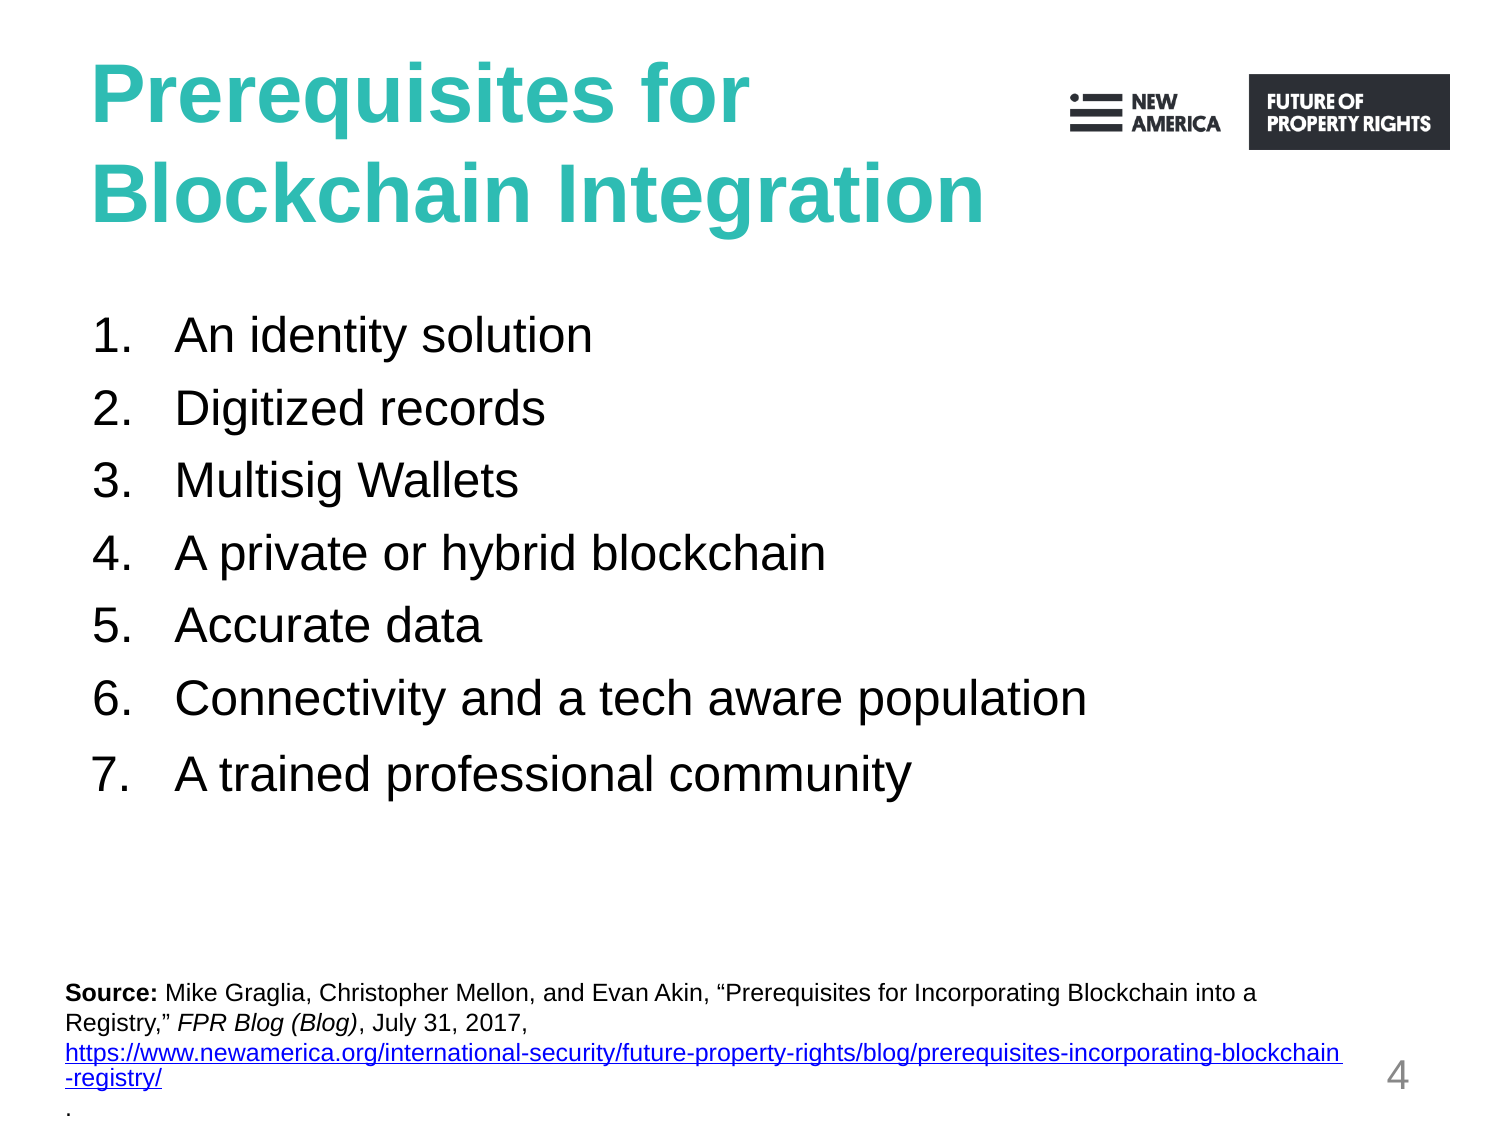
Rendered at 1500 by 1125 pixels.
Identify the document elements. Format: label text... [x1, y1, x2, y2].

slide_number 4 [1362, 1042, 1425, 1103]
text_box Source: Mike Graglia, Christopher Mellon, and Evan Akin, “Prerequisites for Incorporating Blockchain into a Registry,” FPR Blog (Blog), July 31, 2017, https://www.newamerica.org/international-security/future-property-rights/blog/prerequisites-incorporating-blockchain-registry/. [50, 968, 1363, 1075]
picture [1069, 74, 1451, 151]
title Prerequisites for Blockchain Integration [75, 45, 1425, 233]
list An identity solution Digitized records Multisig Wallets A private or hybrid blockchain Accurate data Connectivity and a tech aware population A trained professional community [75, 295, 1425, 1038]
